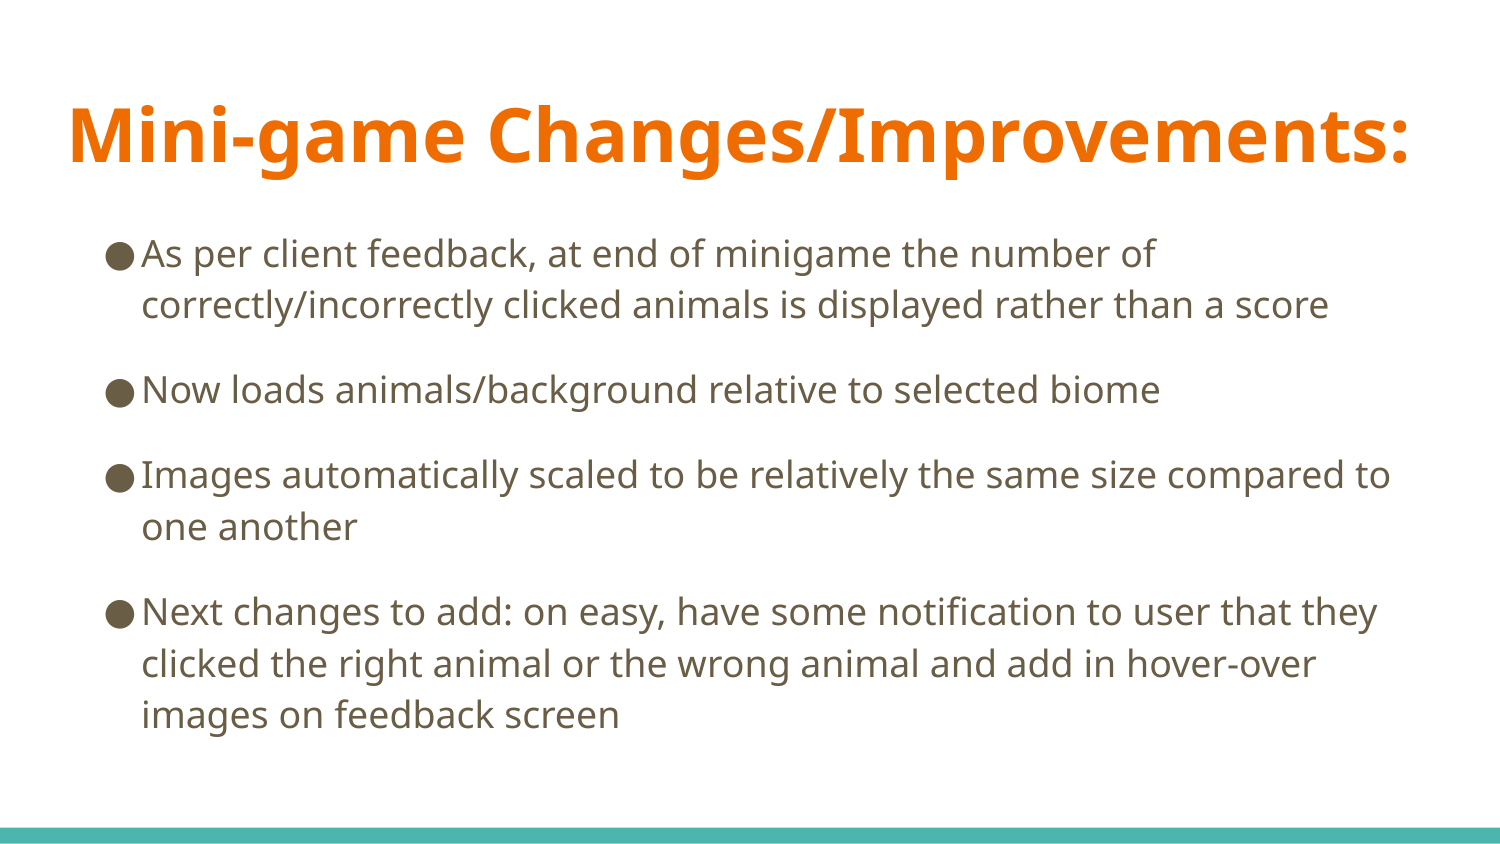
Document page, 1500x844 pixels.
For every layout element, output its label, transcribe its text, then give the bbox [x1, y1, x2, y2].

title Mini-game Changes/Improvements: [51, 72, 1449, 189]
list As per client feedback, at end of minigame the number of correctly/incorrectly clicked animals is displayed rather than a score Now loads animals/background relative to selected biome Images automatically scaled to be relatively the same size compared to one another Next changes to add: on easy, have some notification to user that they clicked the right animal or the wrong animal and add in hover-over images on feedback screen [51, 207, 1449, 750]
